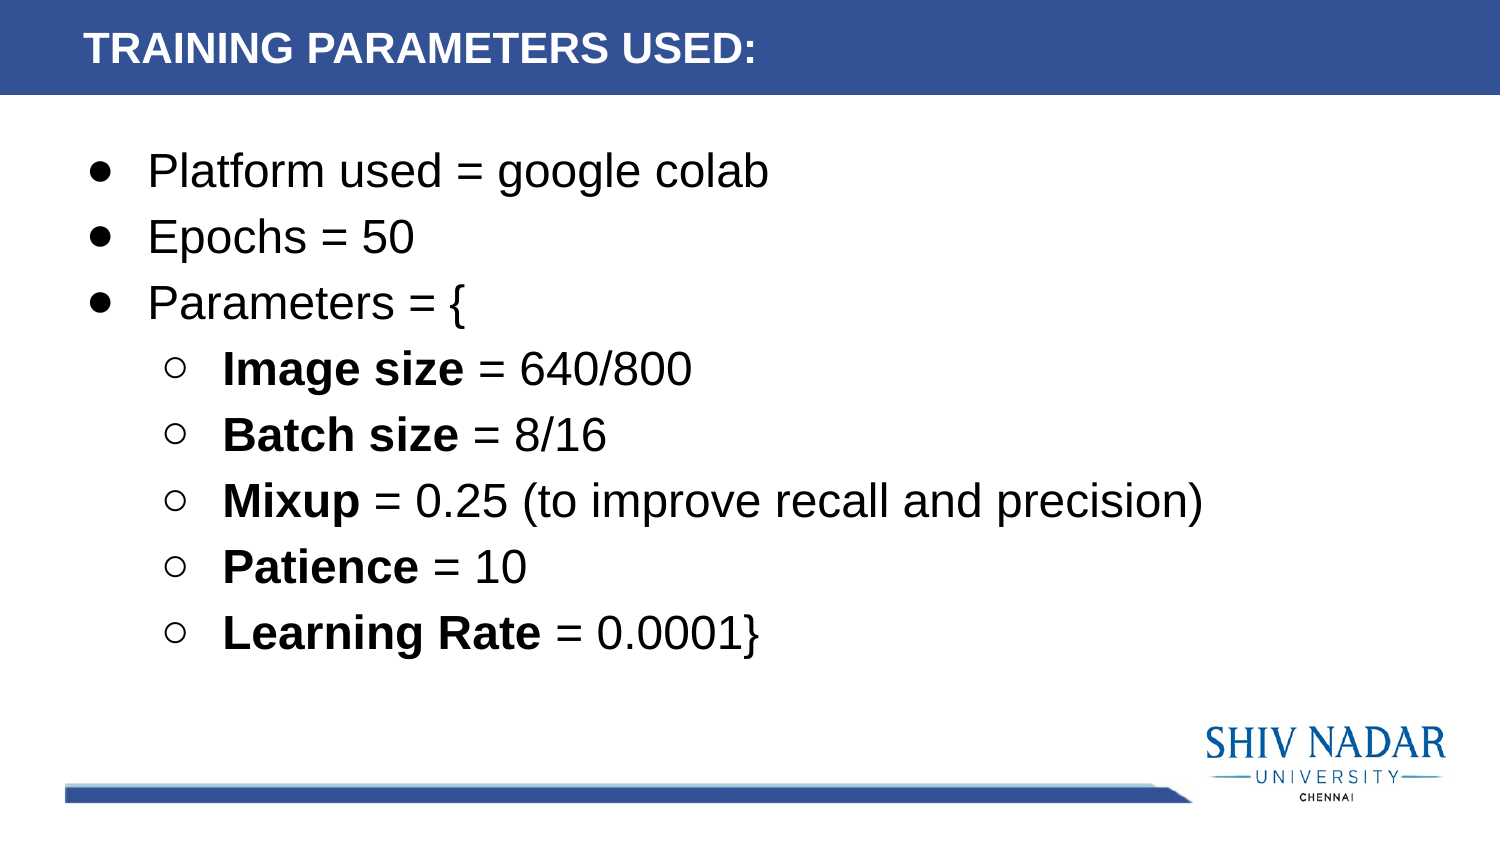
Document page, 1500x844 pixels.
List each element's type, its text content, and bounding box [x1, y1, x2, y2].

list TRAINING PARAMETERS USED: [71, 20, 1333, 94]
picture [61, 705, 1460, 810]
list Platform used = google colab Epochs = 50 Parameters = { Image size = 640/800 Batch size = 8/16 Mixup = 0.25 (to improve recall and precision) Patience = 10 Learning Rate = 0.0001} [61, 125, 1460, 701]
